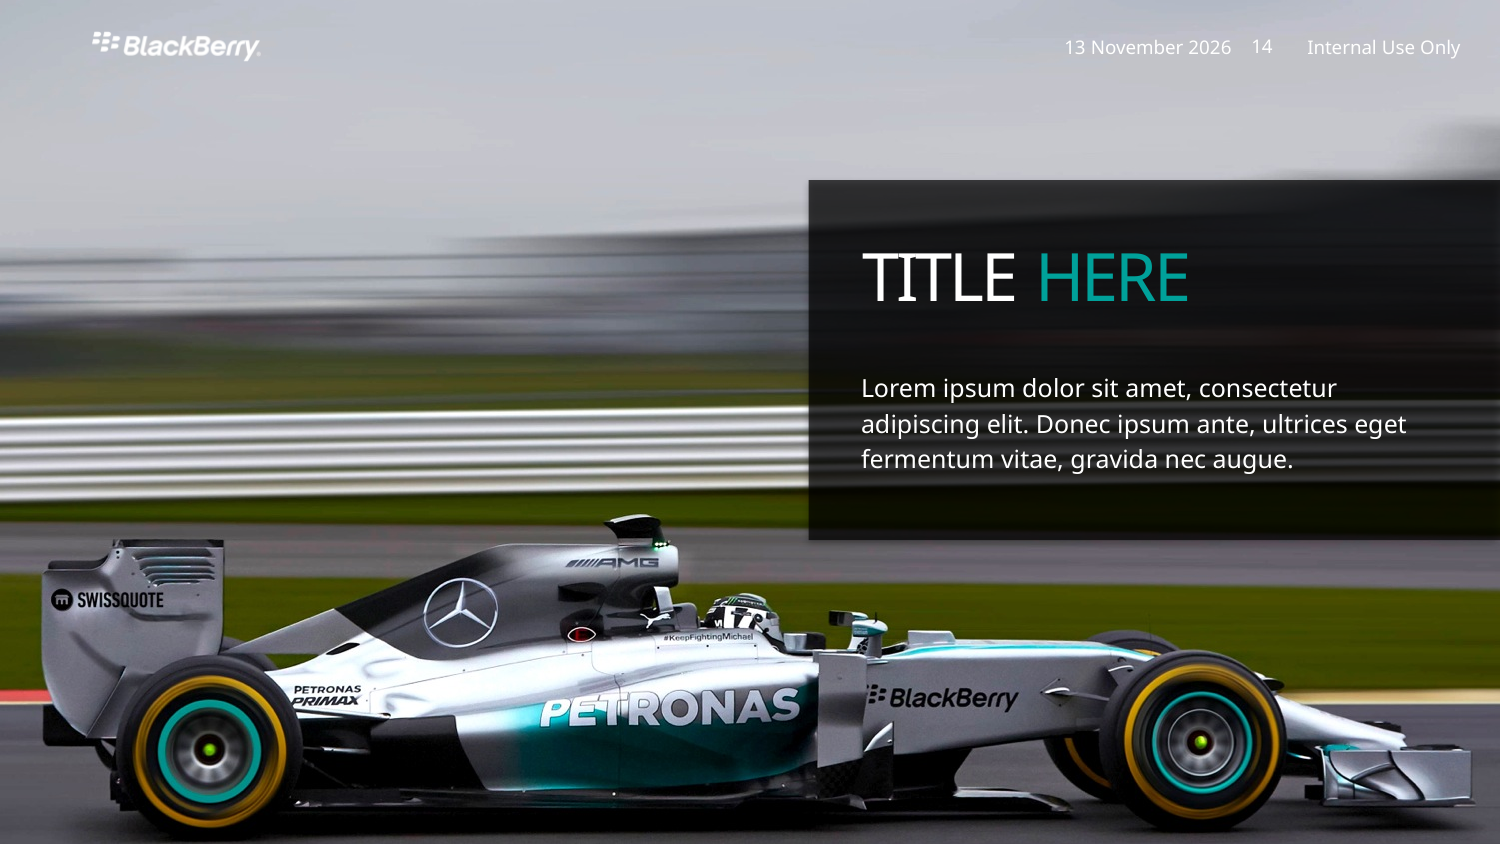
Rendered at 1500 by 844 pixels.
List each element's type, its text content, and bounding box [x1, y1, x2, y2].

picture [0, 0, 1500, 844]
text_box Lorem ipsum dolor sit amet, consectetur adipiscing elit. Donec ipsum ante, ultrices eget fermentum vitae, gravida nec augue. [846, 358, 1436, 541]
text_box TITLE HERE [847, 203, 1500, 346]
text_box [808, 179, 1500, 541]
